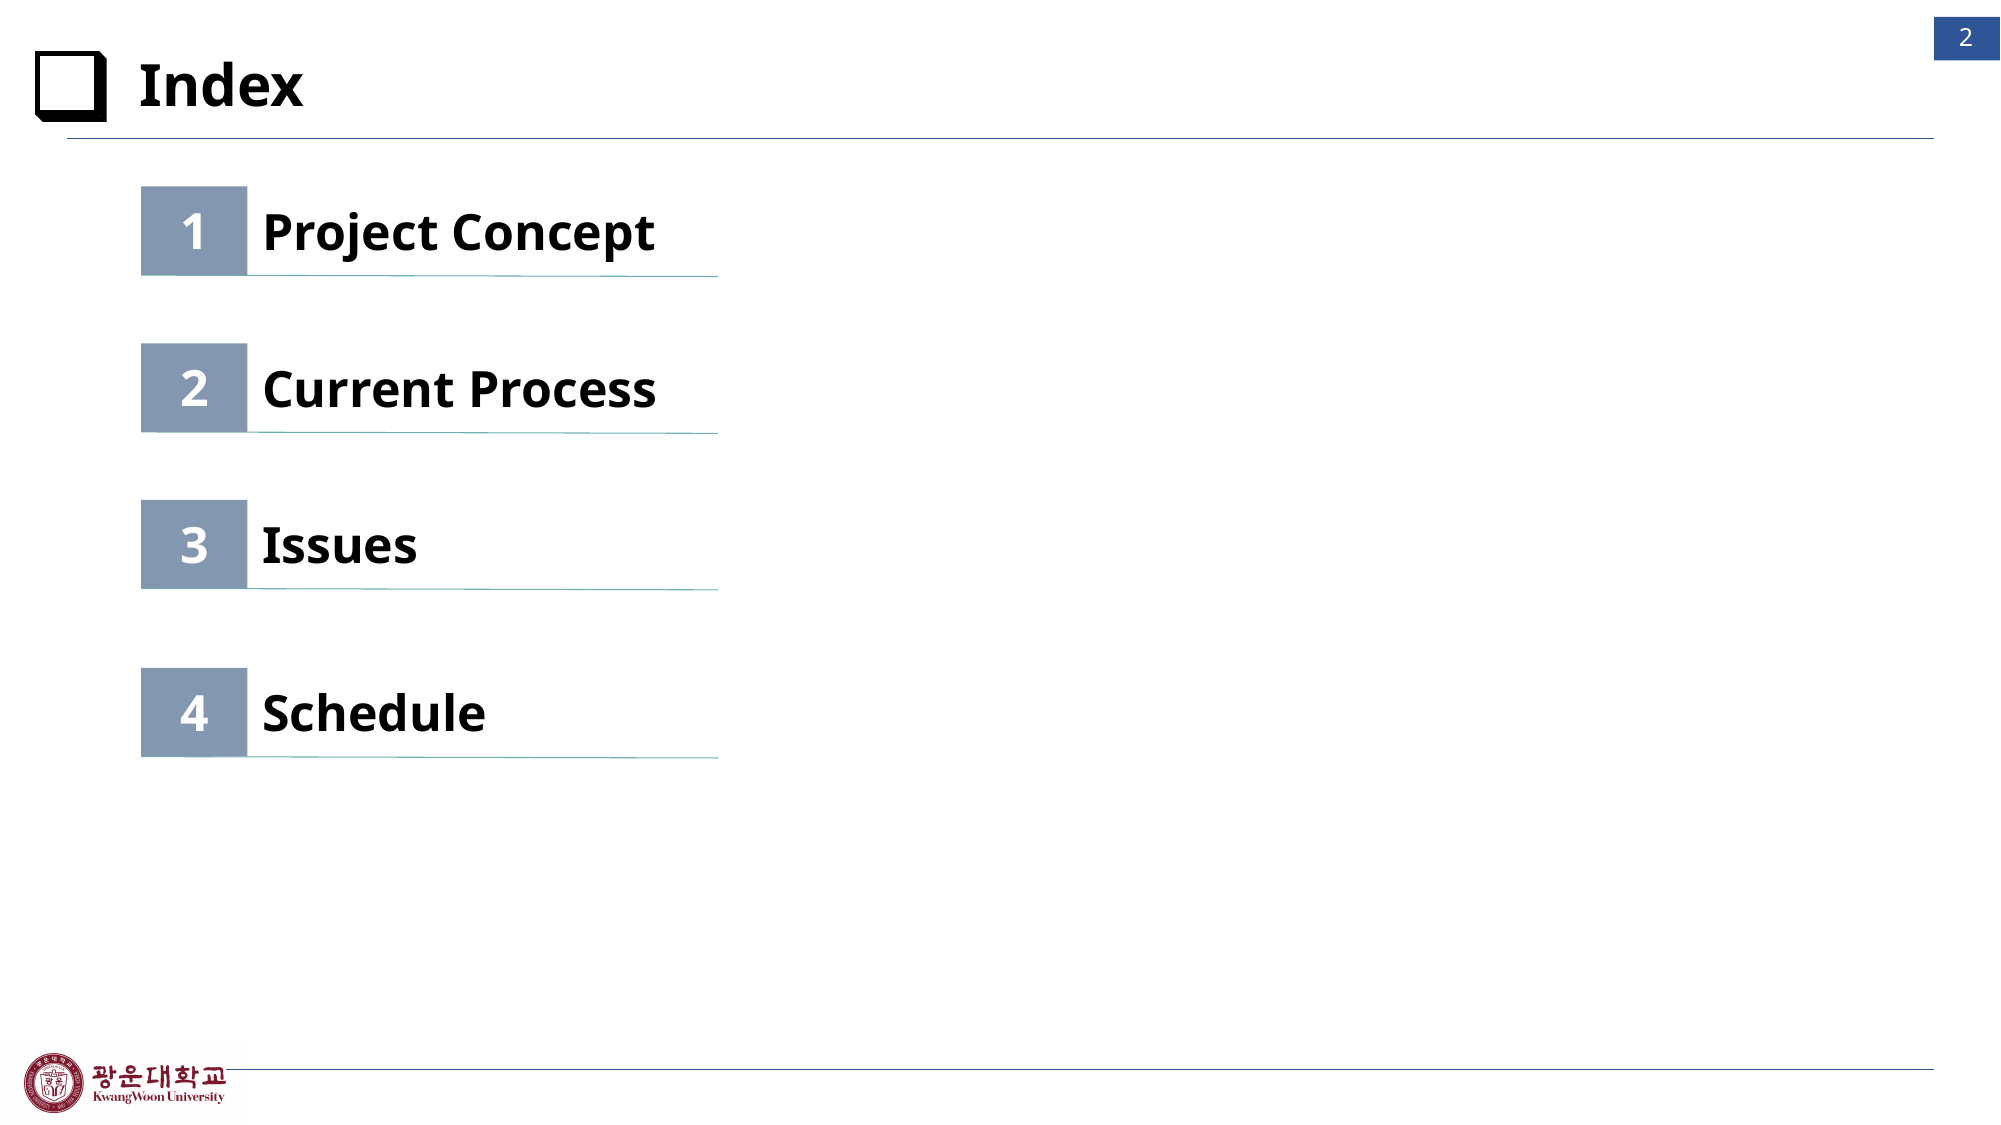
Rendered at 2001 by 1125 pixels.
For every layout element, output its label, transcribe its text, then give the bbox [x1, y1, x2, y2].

list 1 [141, 199, 248, 261]
picture [0, 1041, 250, 1125]
list 4 [141, 680, 248, 743]
list 2 [141, 356, 248, 418]
list Current Process [247, 356, 718, 419]
title Index [124, 42, 1850, 132]
slide_number 1 [1932, 0, 2000, 78]
list Issues [248, 513, 864, 575]
list 3 [141, 512, 248, 575]
list Project Concept [247, 199, 718, 262]
list Schedule [248, 681, 718, 743]
